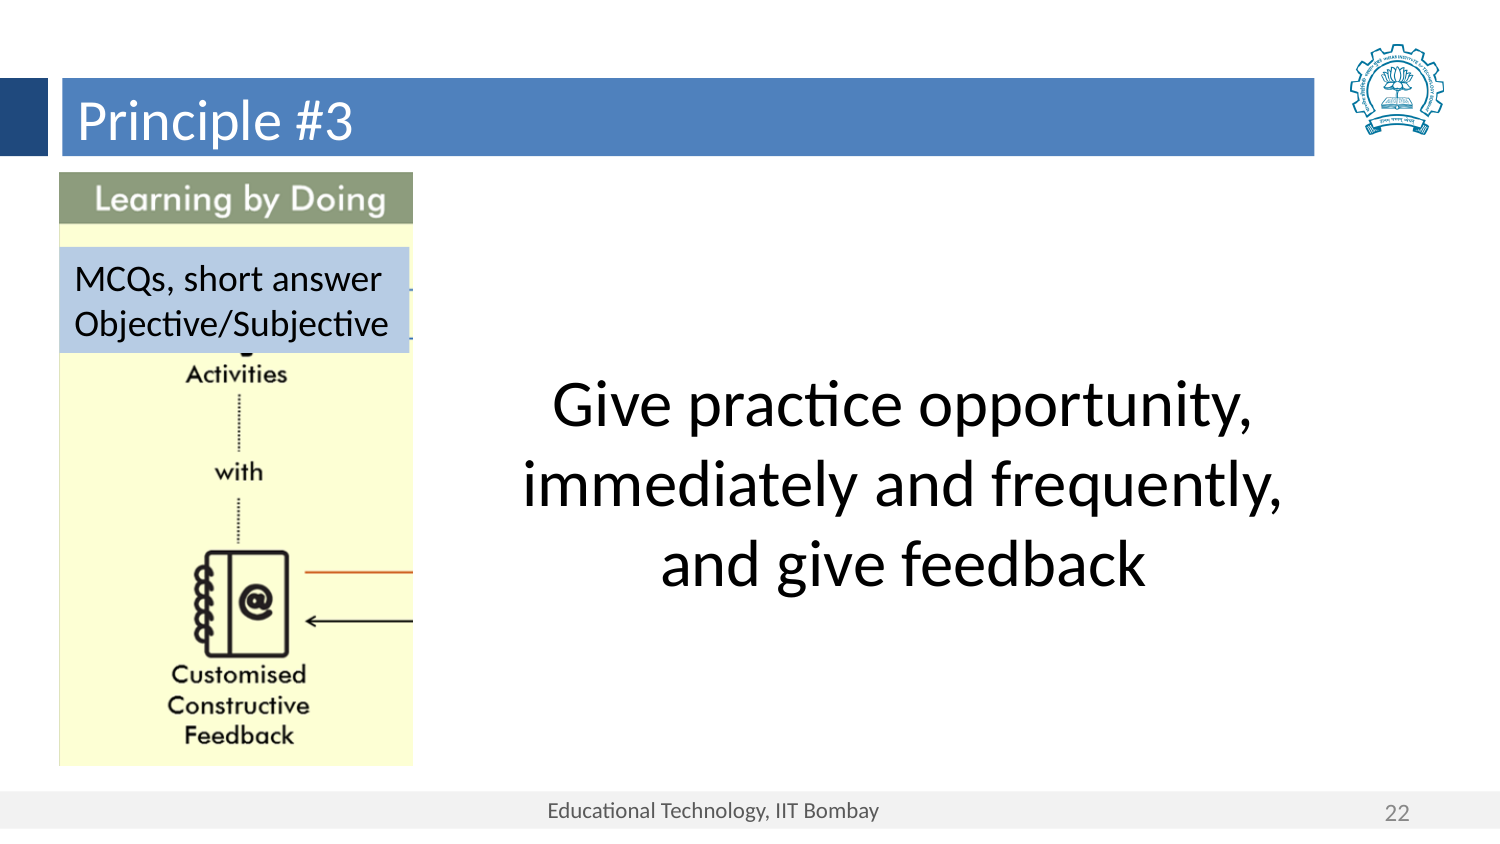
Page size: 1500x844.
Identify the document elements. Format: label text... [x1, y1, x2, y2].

picture [1350, 44, 1444, 135]
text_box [59, 172, 413, 766]
picture [1374, 126, 1420, 135]
text_box Give practice opportunity, immediately and frequently, and give feedback [487, 172, 1313, 818]
slide_number 22 [1332, 789, 1425, 835]
list Principle #3 [62, 78, 1288, 156]
